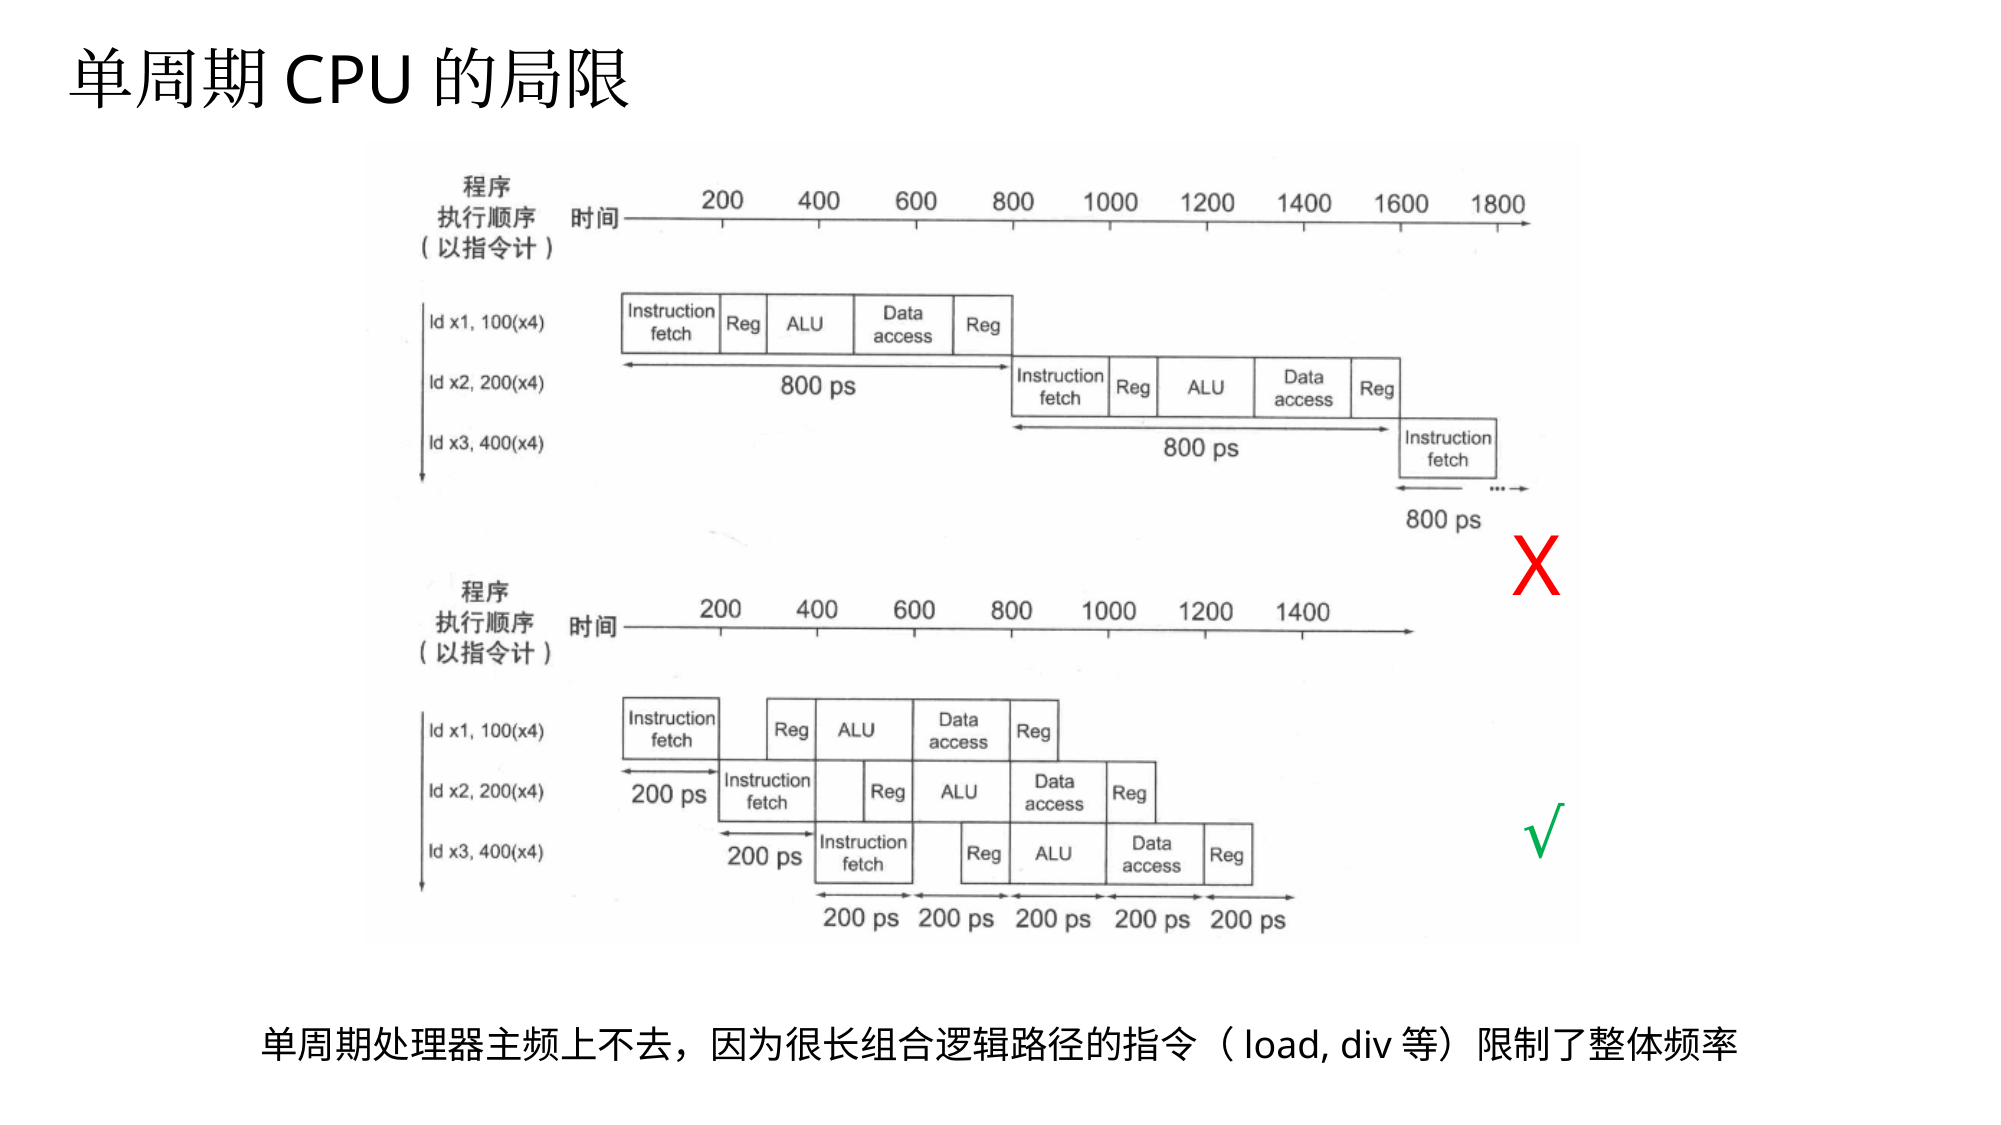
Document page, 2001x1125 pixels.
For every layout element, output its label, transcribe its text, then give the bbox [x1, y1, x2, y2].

text_box 单周期处理器主频上不去，因为很长组合逻辑路径的指令（load, div等）限制了整体频率 [245, 1014, 1865, 1074]
picture [364, 141, 1581, 945]
title 单周期CPU的局限 [52, 22, 1072, 142]
